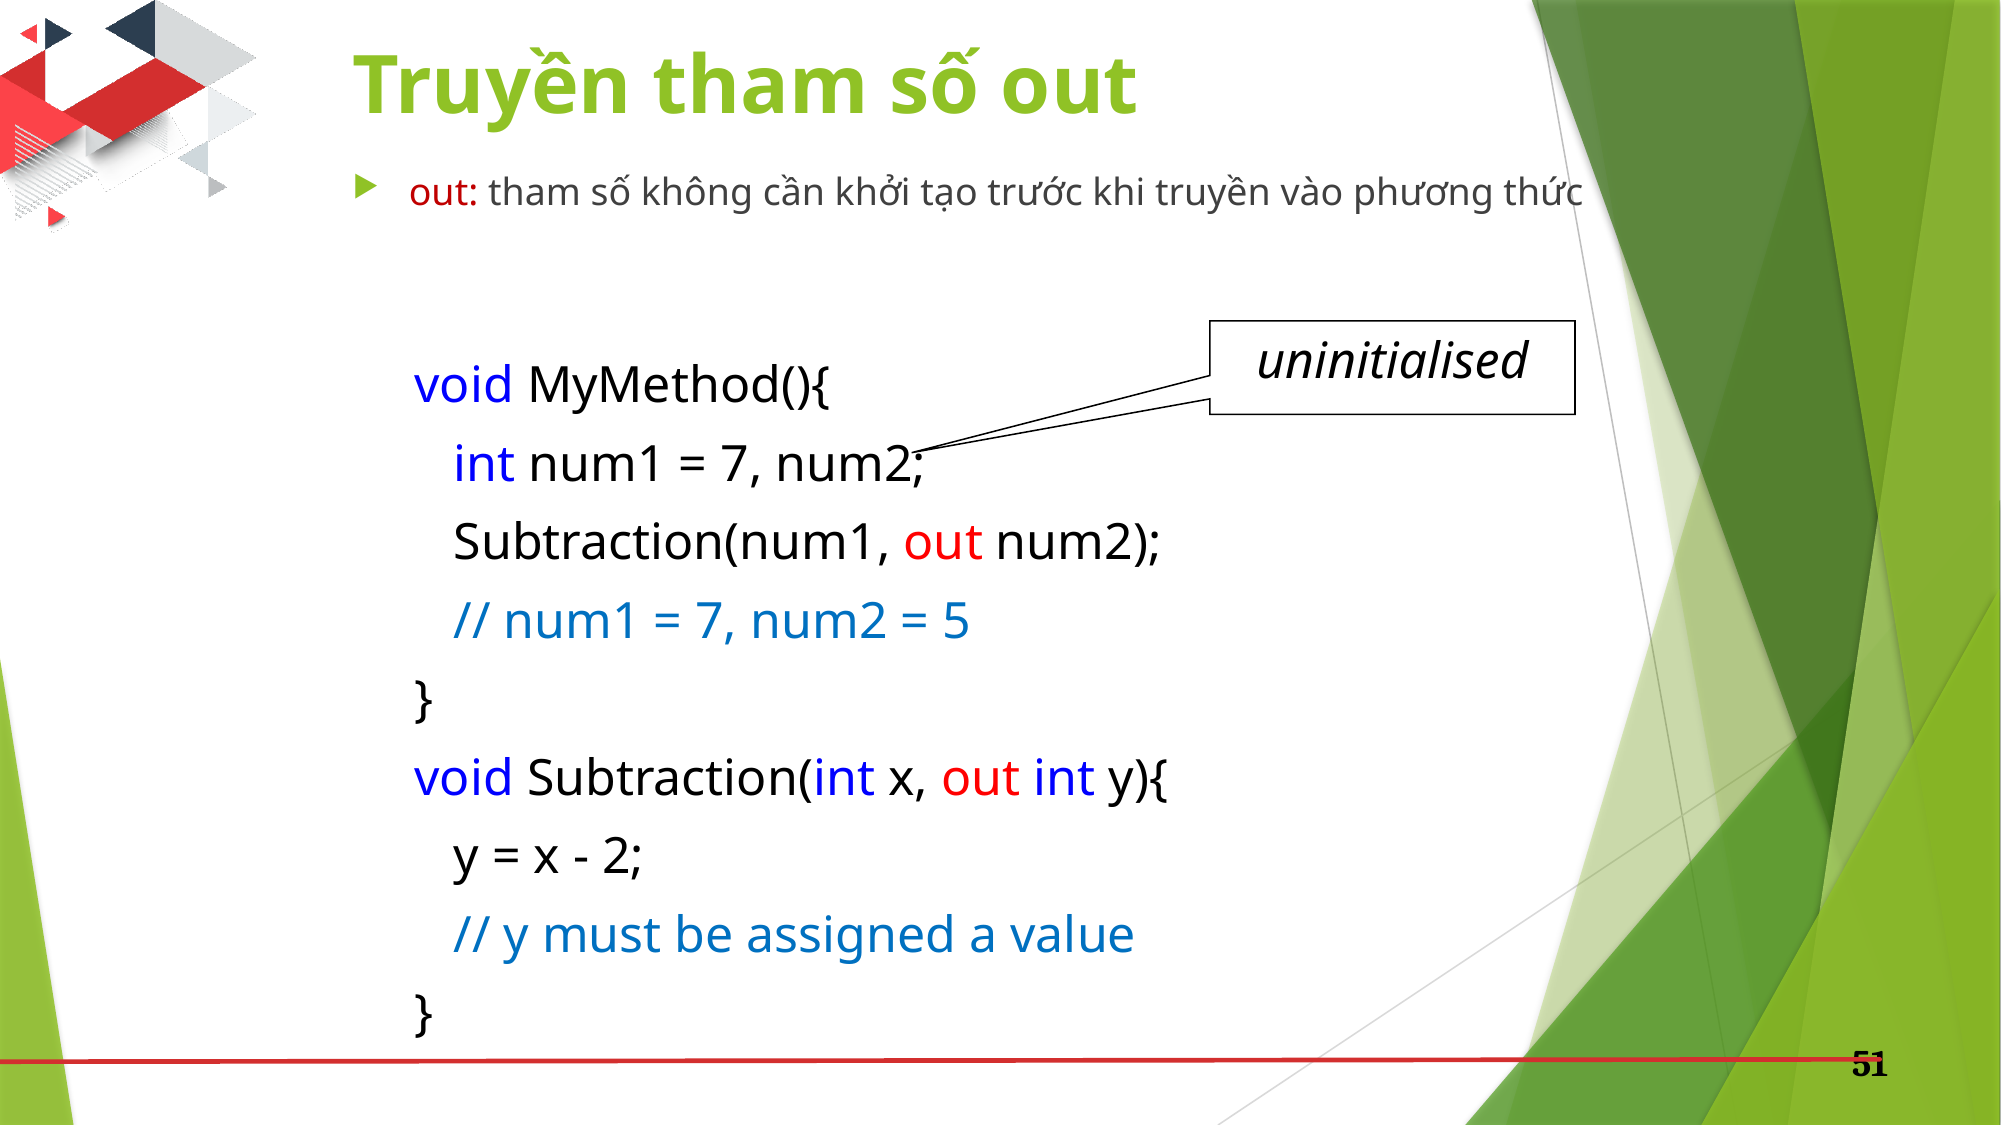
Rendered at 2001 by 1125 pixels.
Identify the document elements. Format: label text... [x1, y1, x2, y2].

title Truyền tham số out [337, 24, 1750, 138]
text_box void MyMethod(){ int num1 = 7, num2; Subtraction(num1, out num2); // num1 = 7, num2 = 5 } void Subtraction(int x, out int y){ y = x - 2; // y must be assigned a value } [399, 339, 1688, 1050]
text_box uninitialised [911, 320, 1576, 453]
list out: tham số không cần khởi tạo trước khi truyền vào phương thức [337, 151, 1725, 1007]
picture [0, 0, 256, 233]
